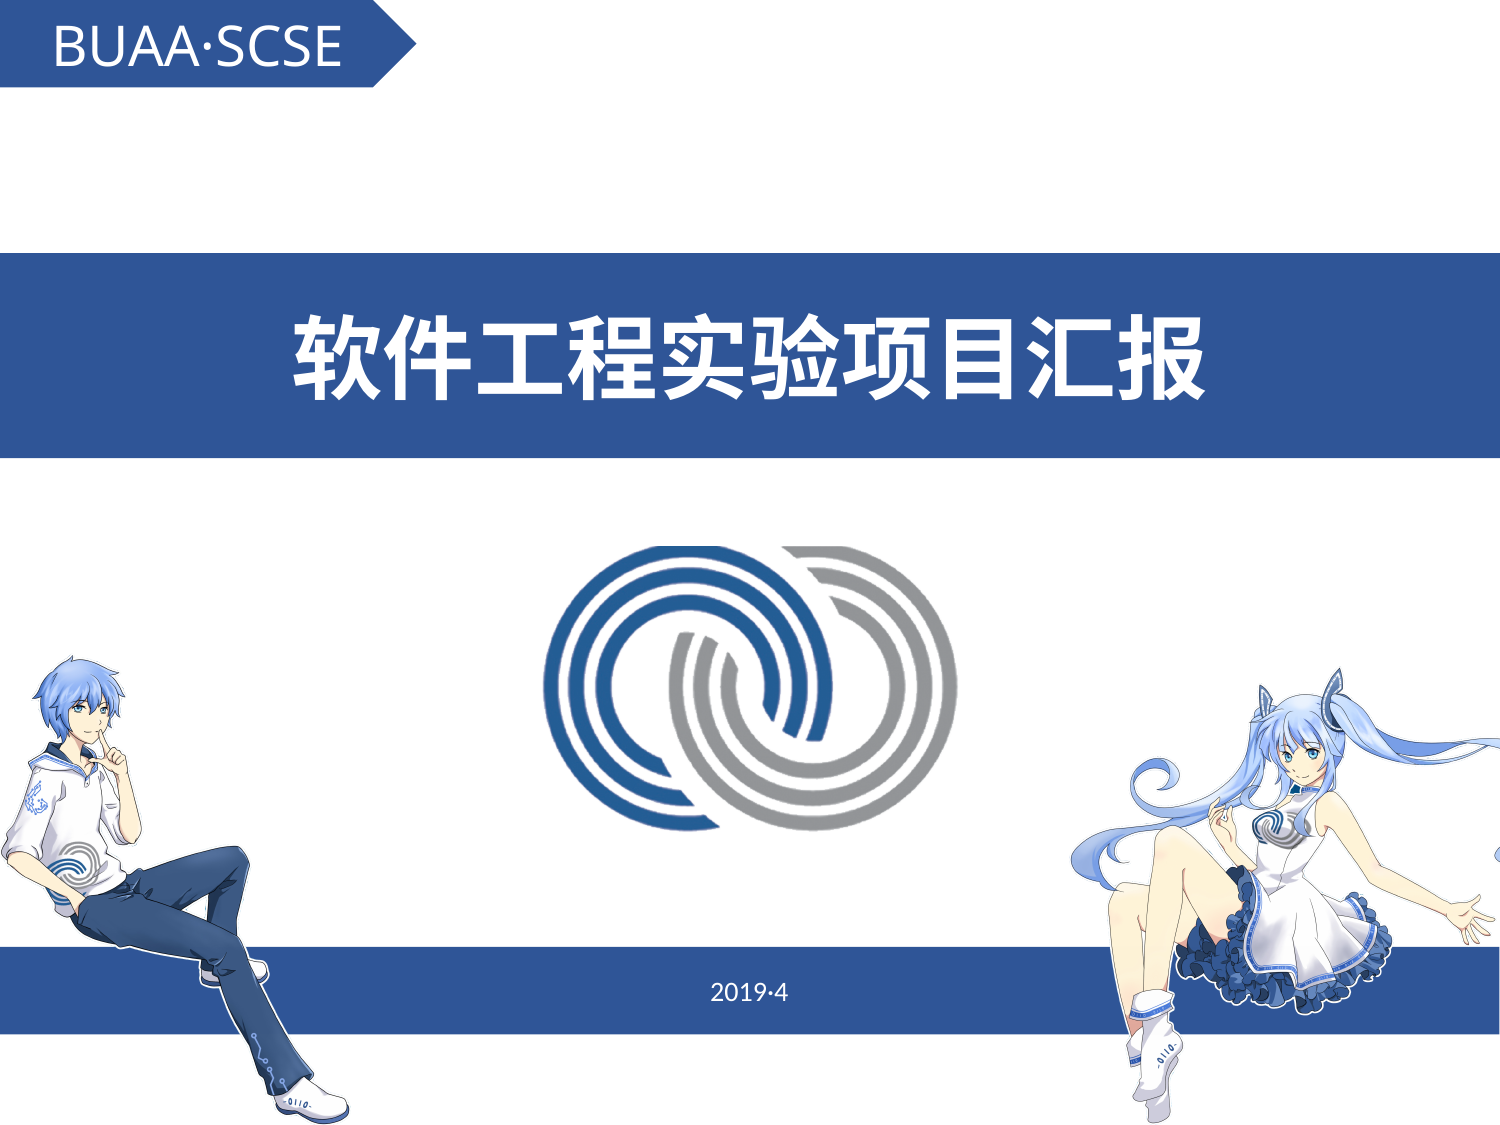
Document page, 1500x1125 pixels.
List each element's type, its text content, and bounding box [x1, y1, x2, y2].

text_box BUAA·SCSE [0, 0, 418, 89]
text_box 软件工程实验项目汇报 [0, 252, 1500, 459]
picture [0, 653, 351, 1125]
picture [502, 505, 998, 872]
text_box 2019·4 [351, 946, 1069, 1035]
picture [1069, 666, 1500, 1125]
